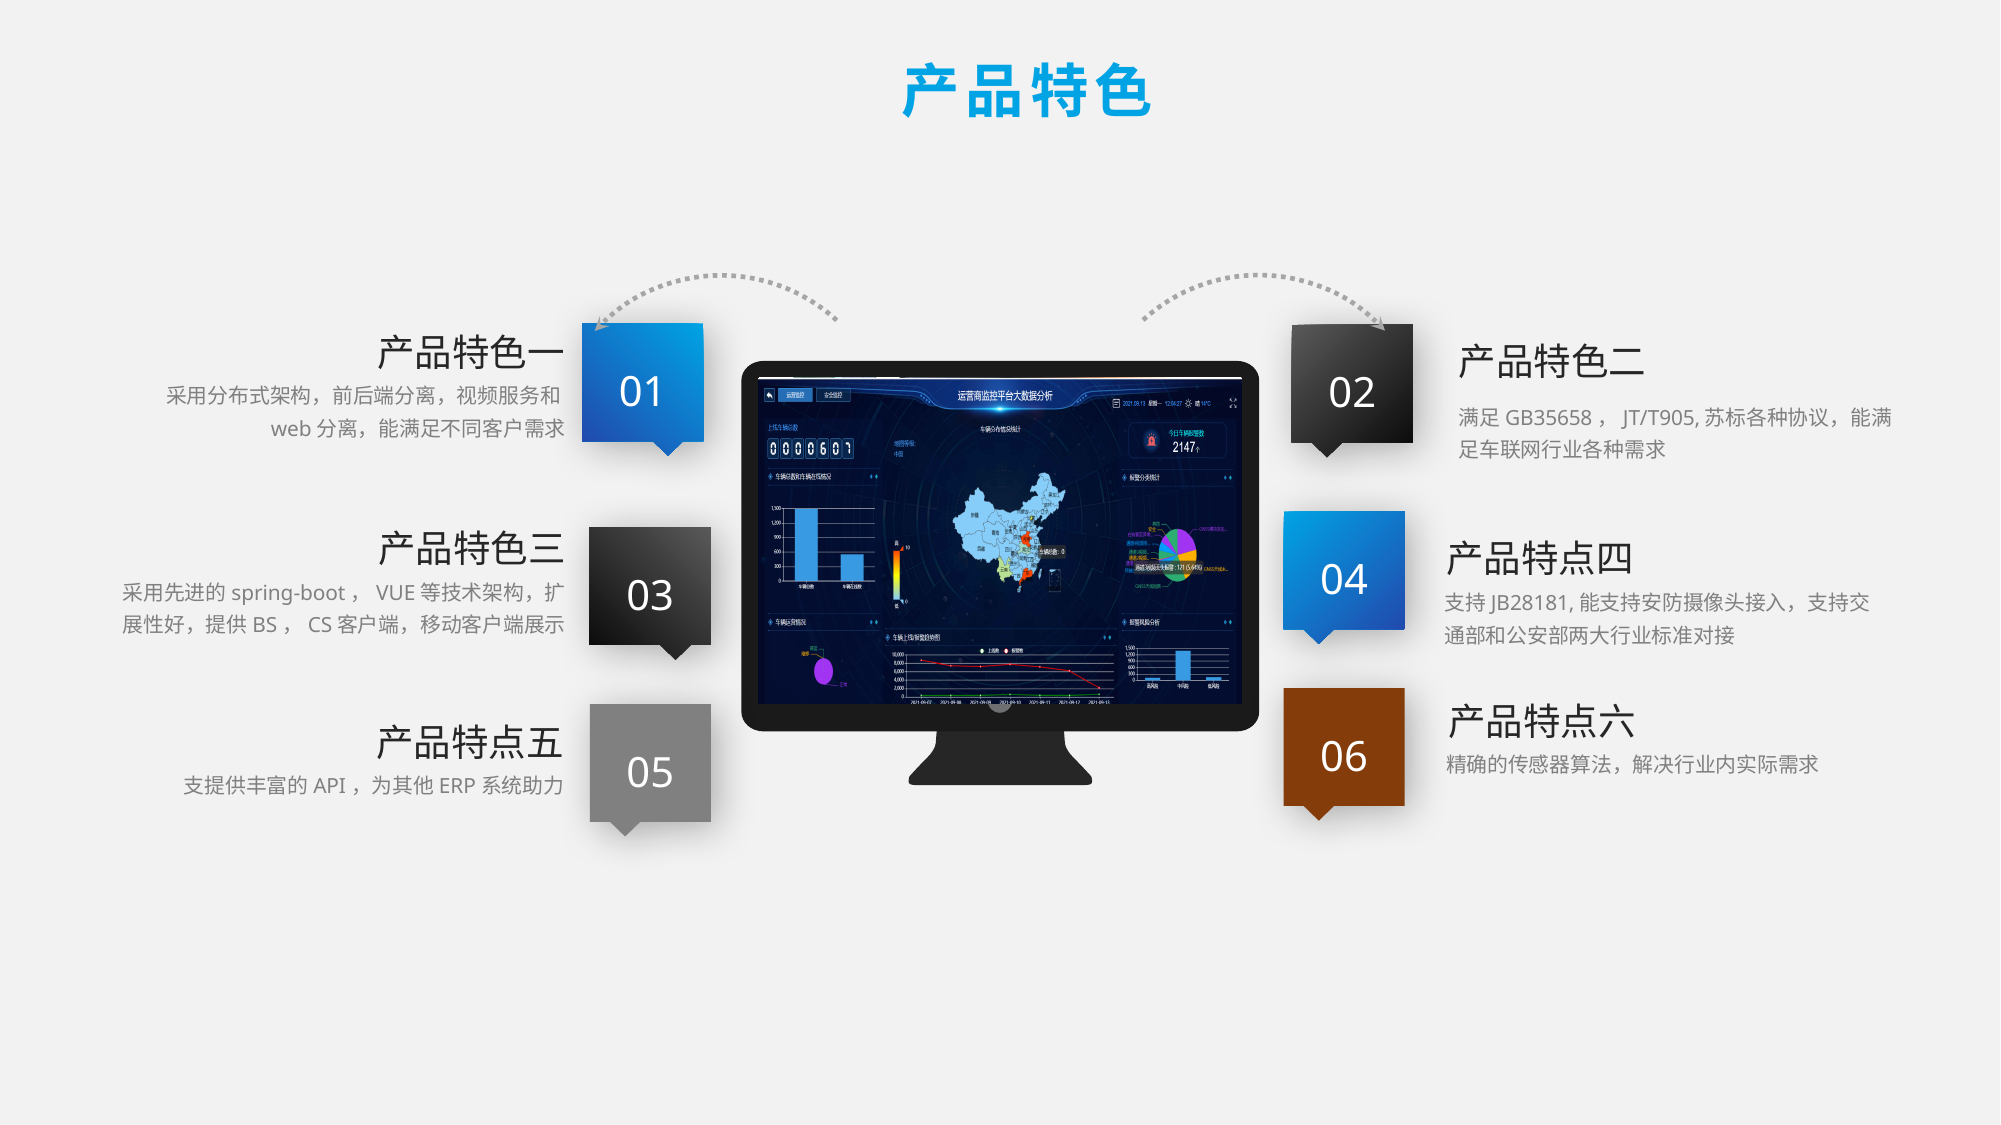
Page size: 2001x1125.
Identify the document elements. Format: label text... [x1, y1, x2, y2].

text_box 06 [1282, 687, 1406, 823]
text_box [1458, 324, 1894, 463]
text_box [130, 317, 566, 441]
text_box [1446, 683, 1881, 778]
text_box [129, 705, 564, 798]
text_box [114, 511, 566, 638]
text_box [1142, 274, 1386, 446]
picture [758, 378, 1242, 705]
text_box 04 [1282, 510, 1406, 646]
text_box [582, 25, 1465, 162]
text_box [594, 274, 838, 447]
text_box 03 [588, 526, 712, 662]
text_box 02 [1290, 323, 1414, 459]
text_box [1444, 521, 1879, 649]
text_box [741, 360, 1260, 786]
text_box 01 [581, 322, 705, 458]
text_box 05 [588, 703, 712, 838]
